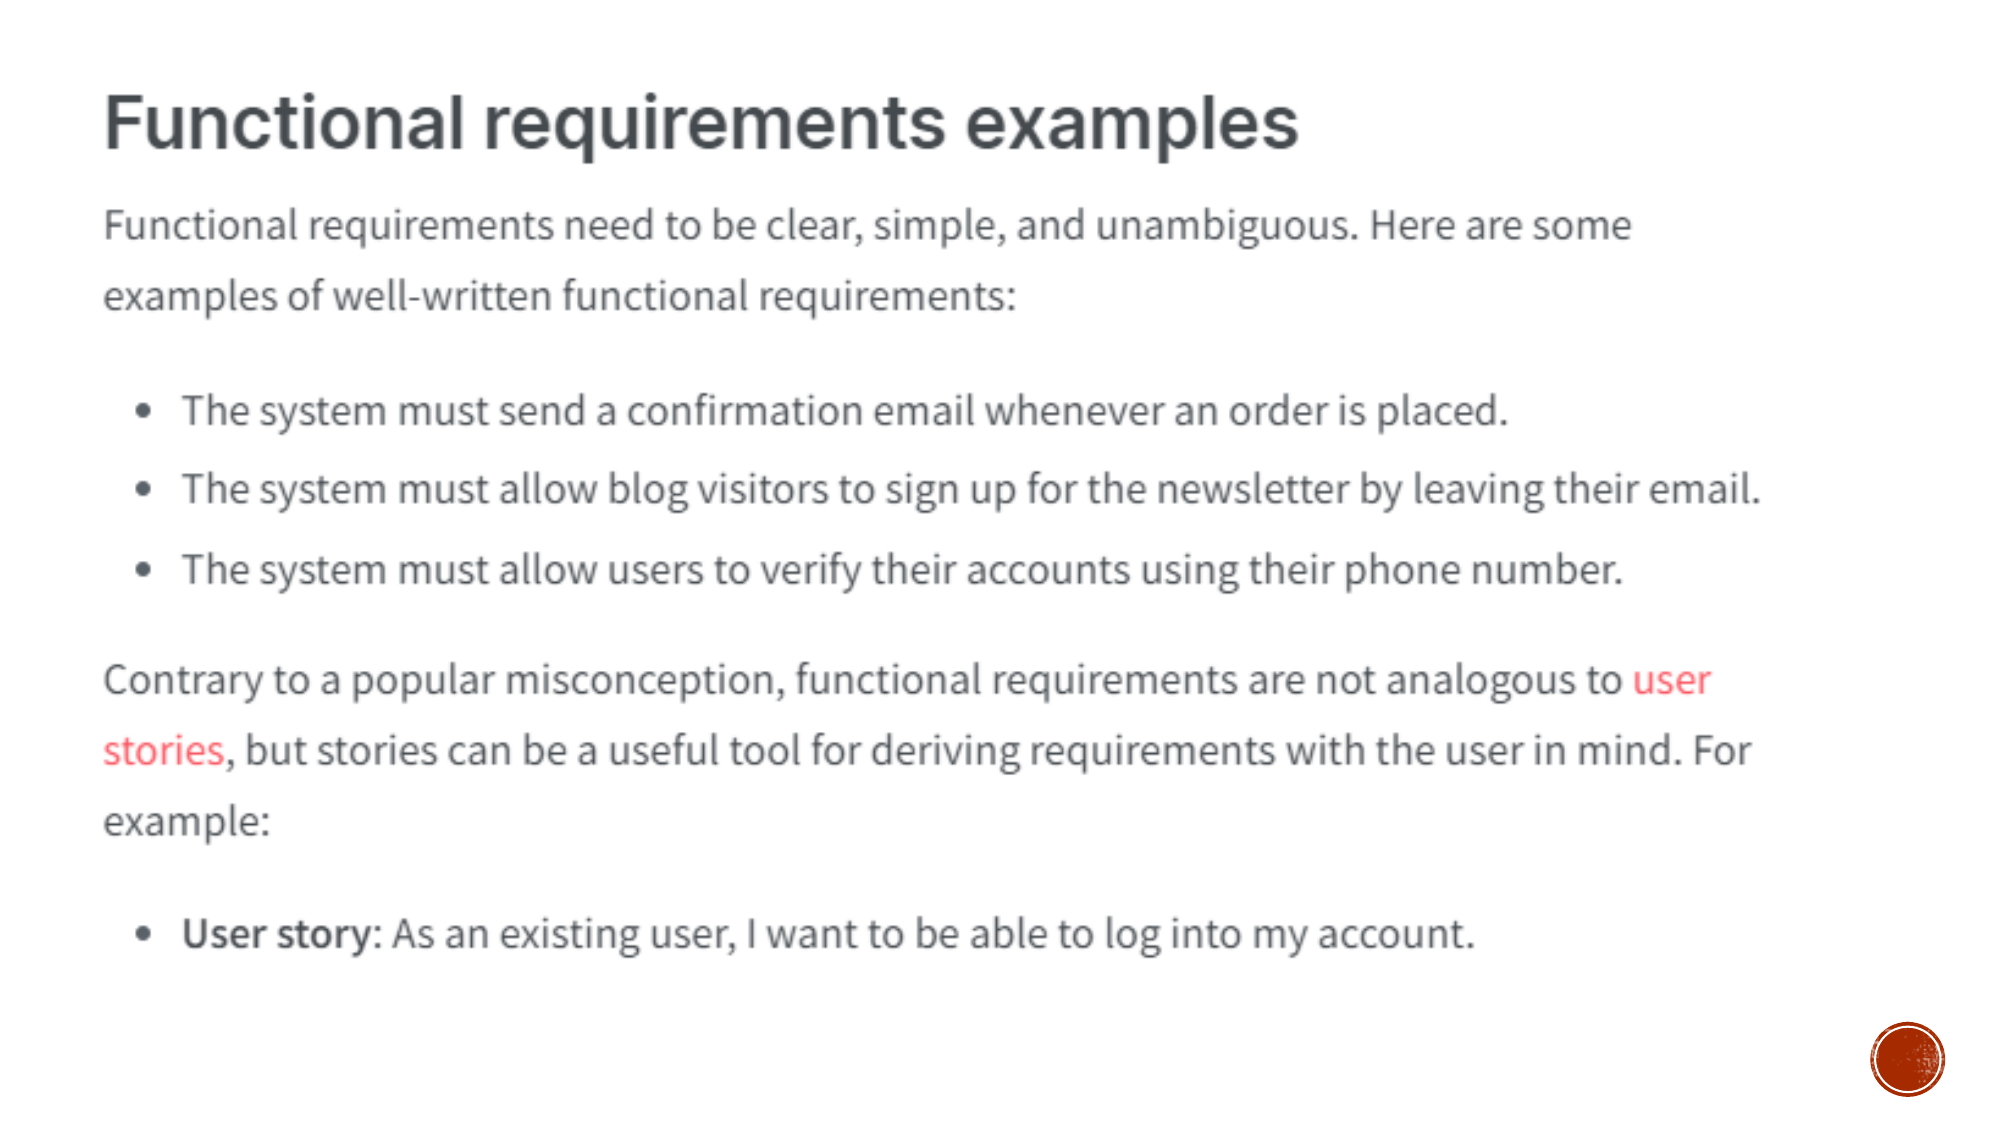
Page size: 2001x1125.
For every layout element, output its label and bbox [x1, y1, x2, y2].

picture [73, 64, 1792, 995]
